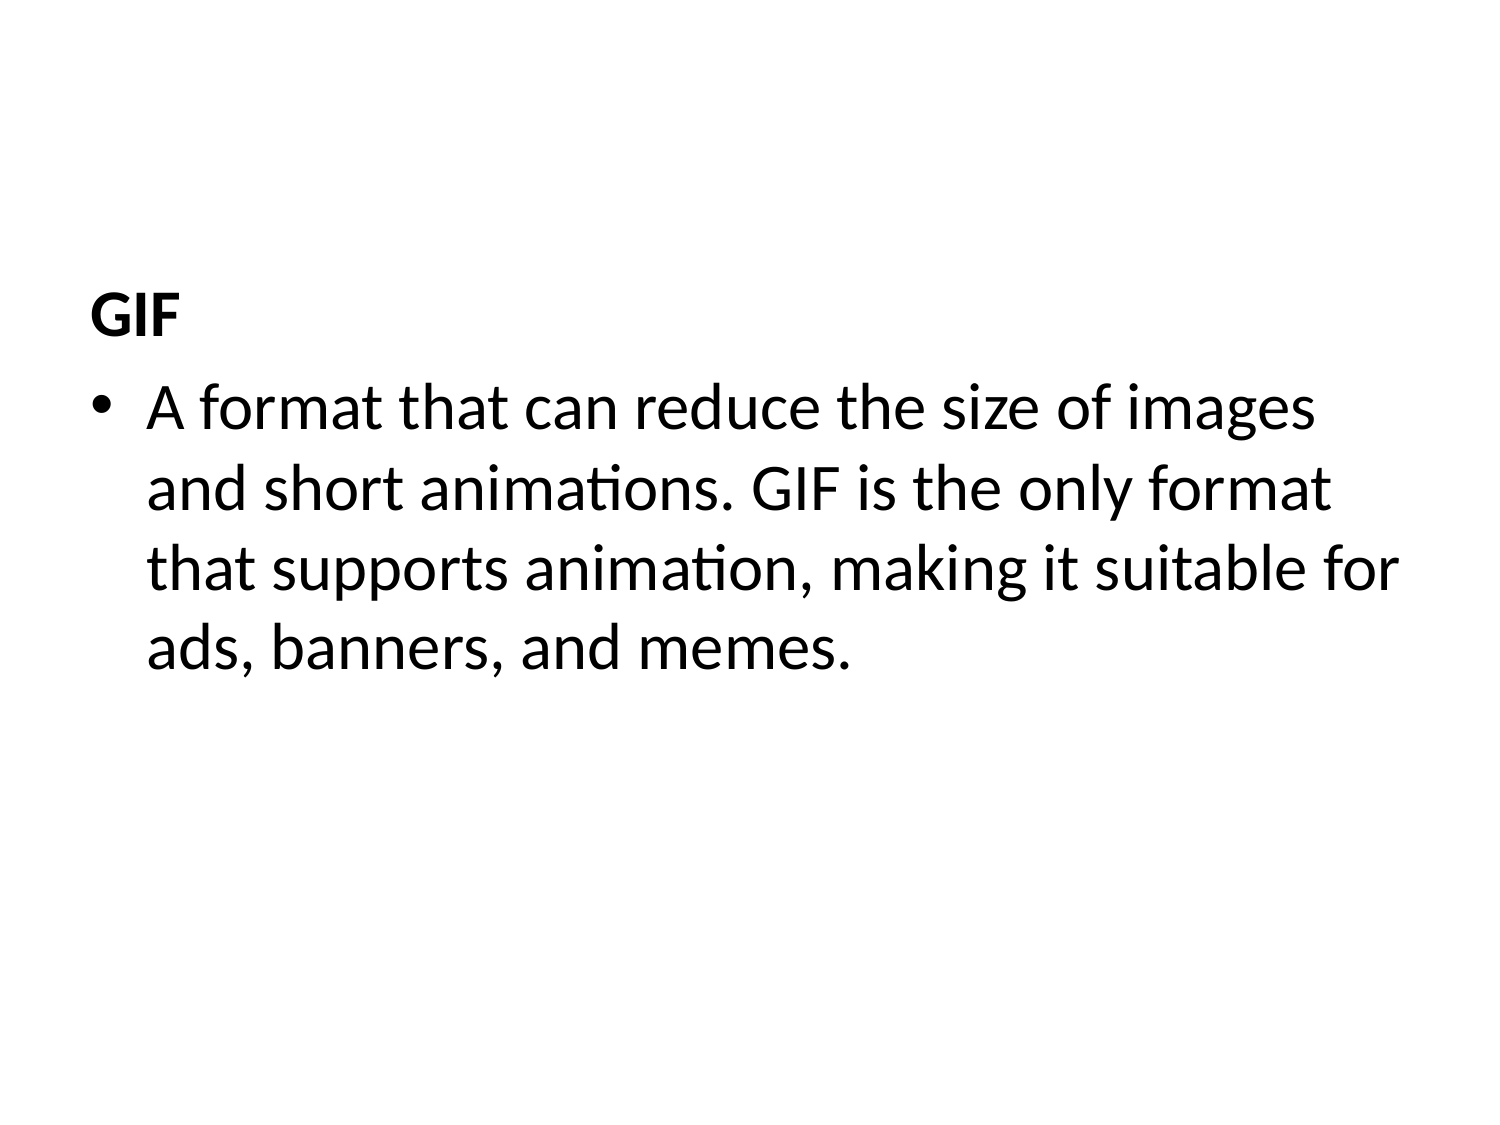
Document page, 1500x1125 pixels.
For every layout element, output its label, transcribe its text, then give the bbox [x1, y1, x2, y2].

list GIF A format that can reduce the size of images and short animations. GIF is the only format that supports animation, making it suitable for ads, banners, and memes. [75, 262, 1425, 1005]
